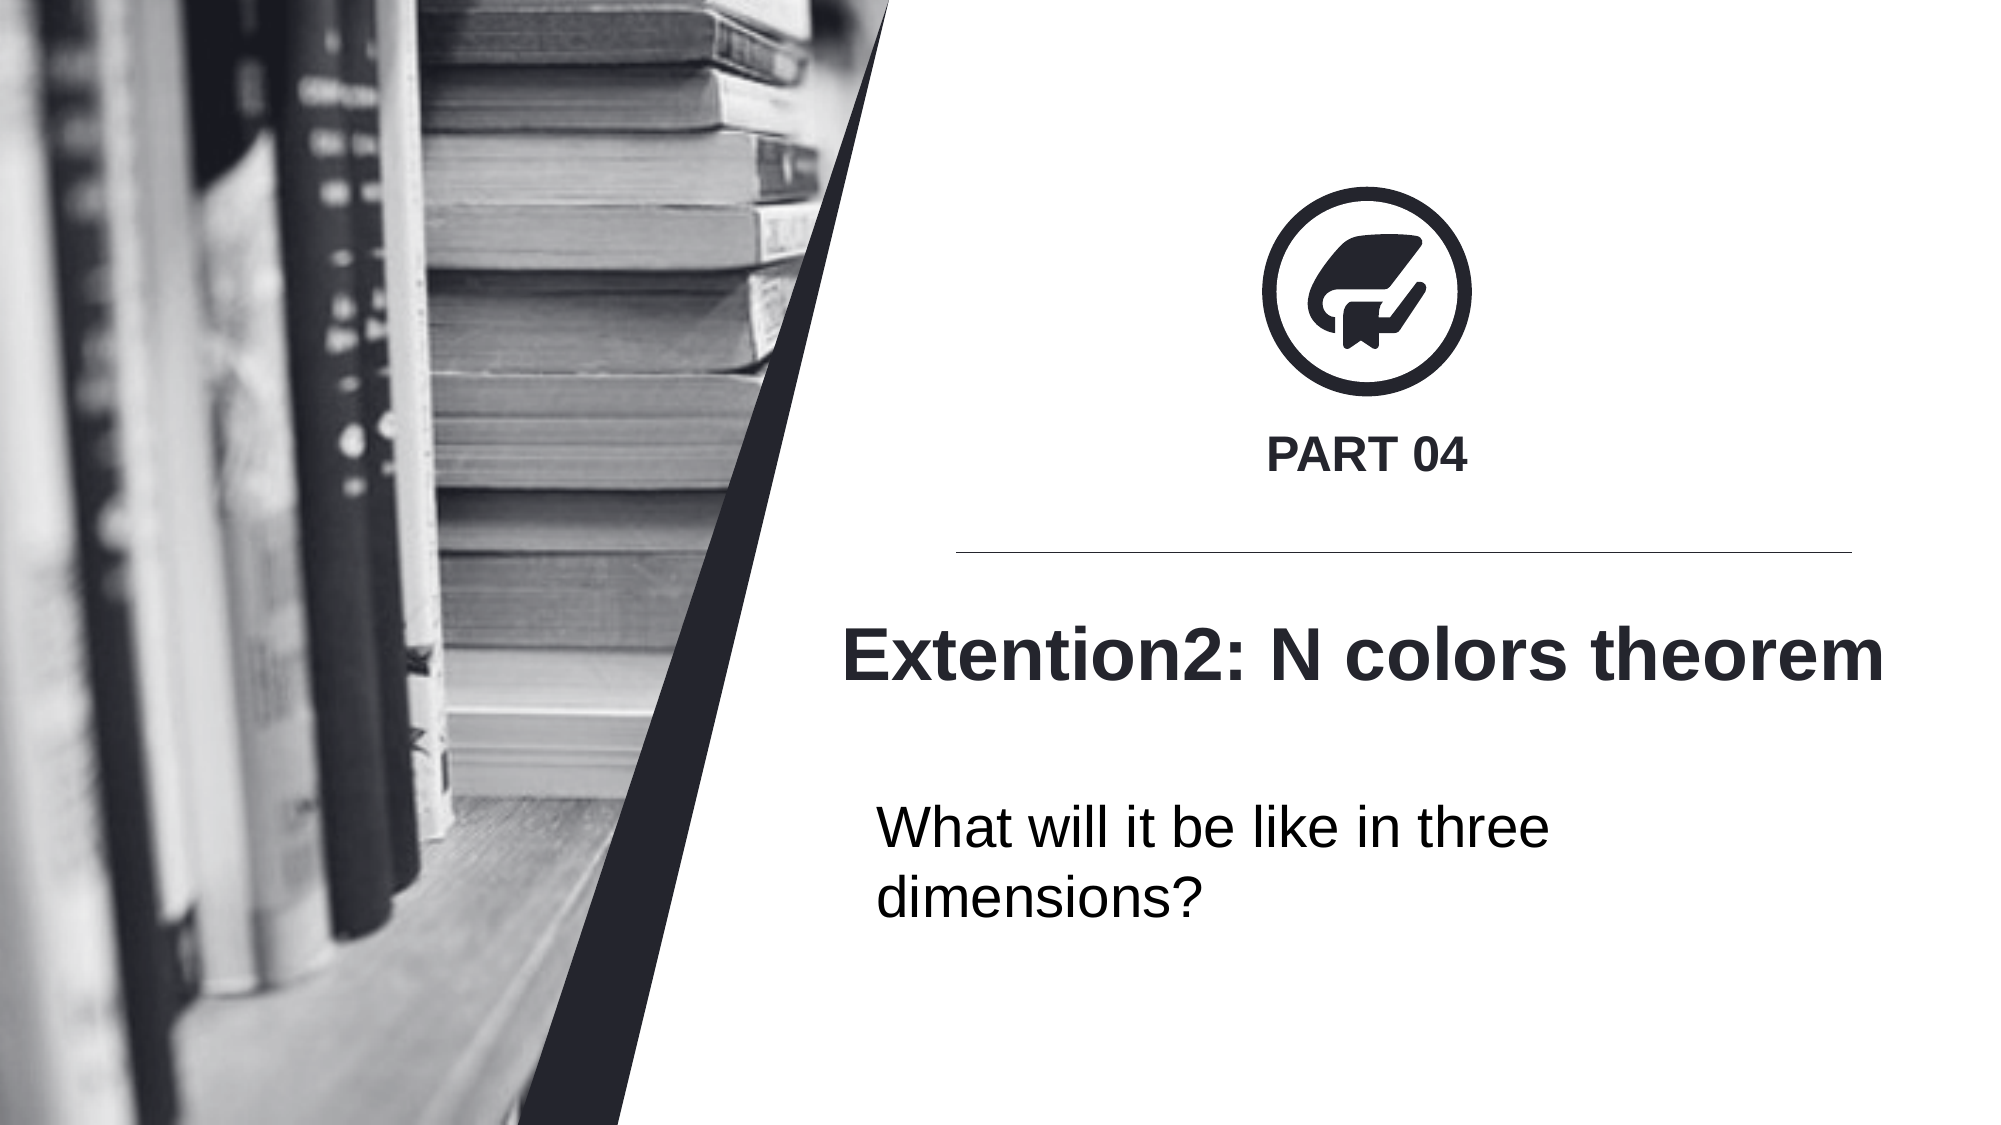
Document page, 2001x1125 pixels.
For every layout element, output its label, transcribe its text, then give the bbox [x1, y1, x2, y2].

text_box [1262, 186, 1472, 397]
text_box What will it be like in three dimensions? [889, 781, 1885, 937]
picture [0, 0, 889, 1125]
text_box PART 04 [1251, 413, 1483, 489]
text_box Extention2: N colors theorem [889, 552, 2000, 703]
